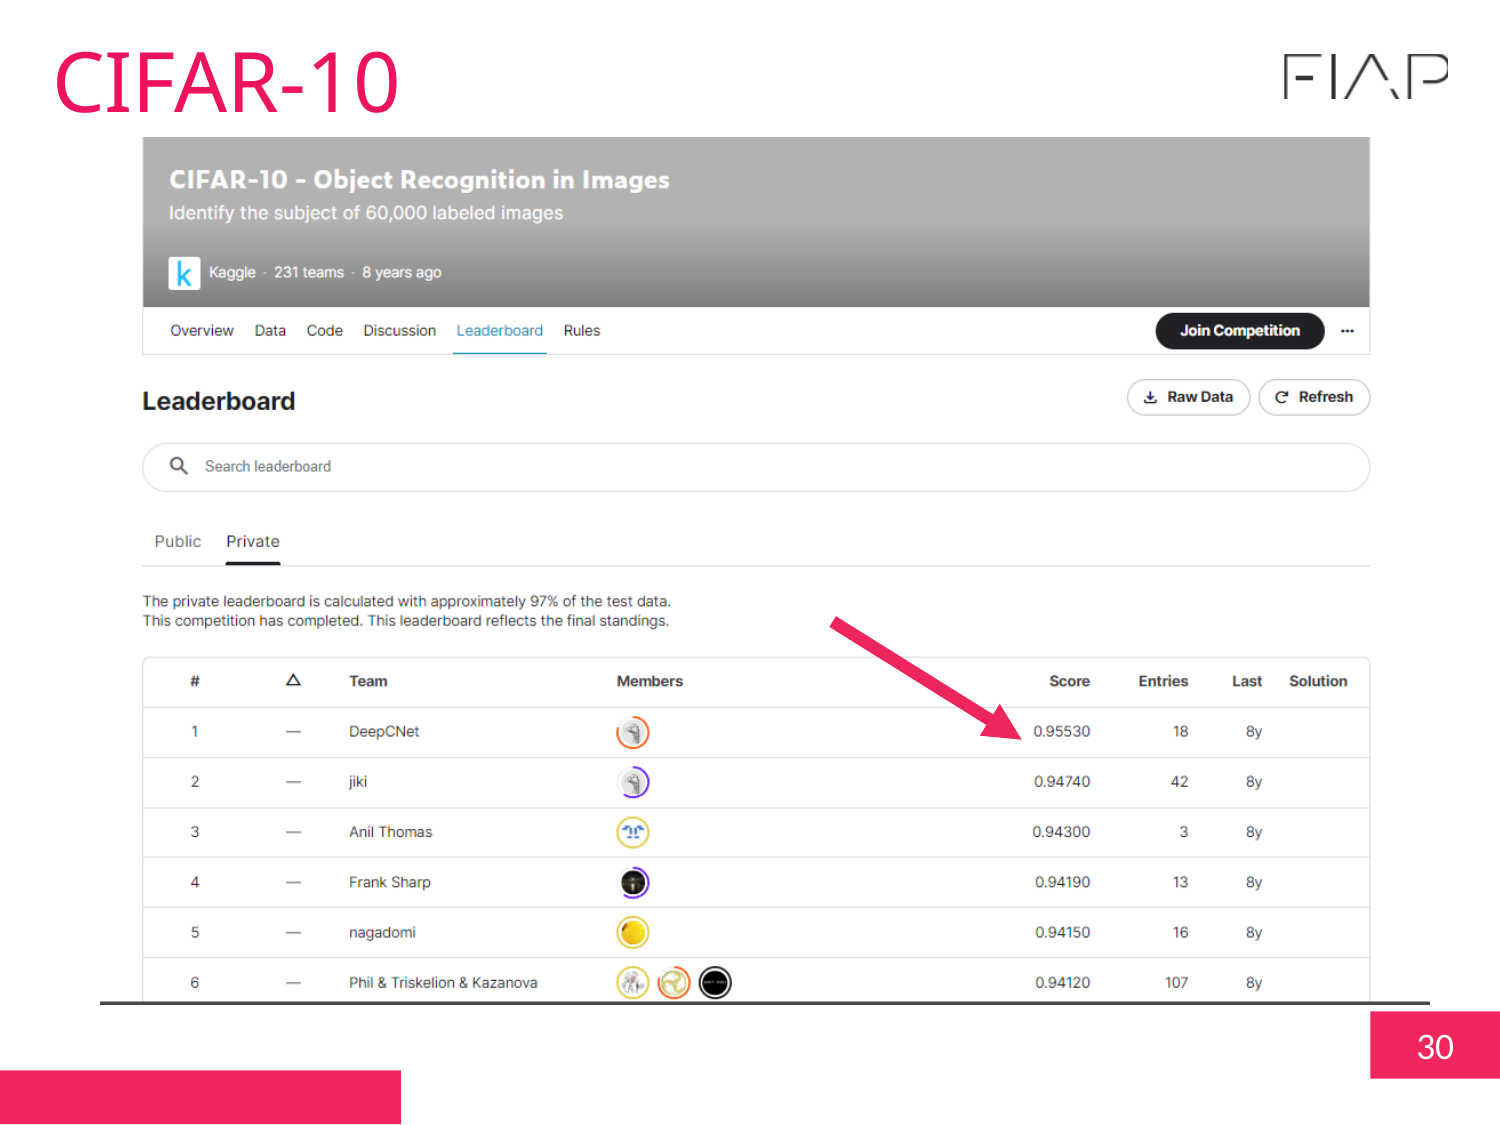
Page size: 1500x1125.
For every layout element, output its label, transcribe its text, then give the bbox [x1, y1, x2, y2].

picture [100, 137, 1430, 1005]
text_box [832, 621, 1022, 740]
text_box CIFAR-10 [37, 21, 1176, 137]
